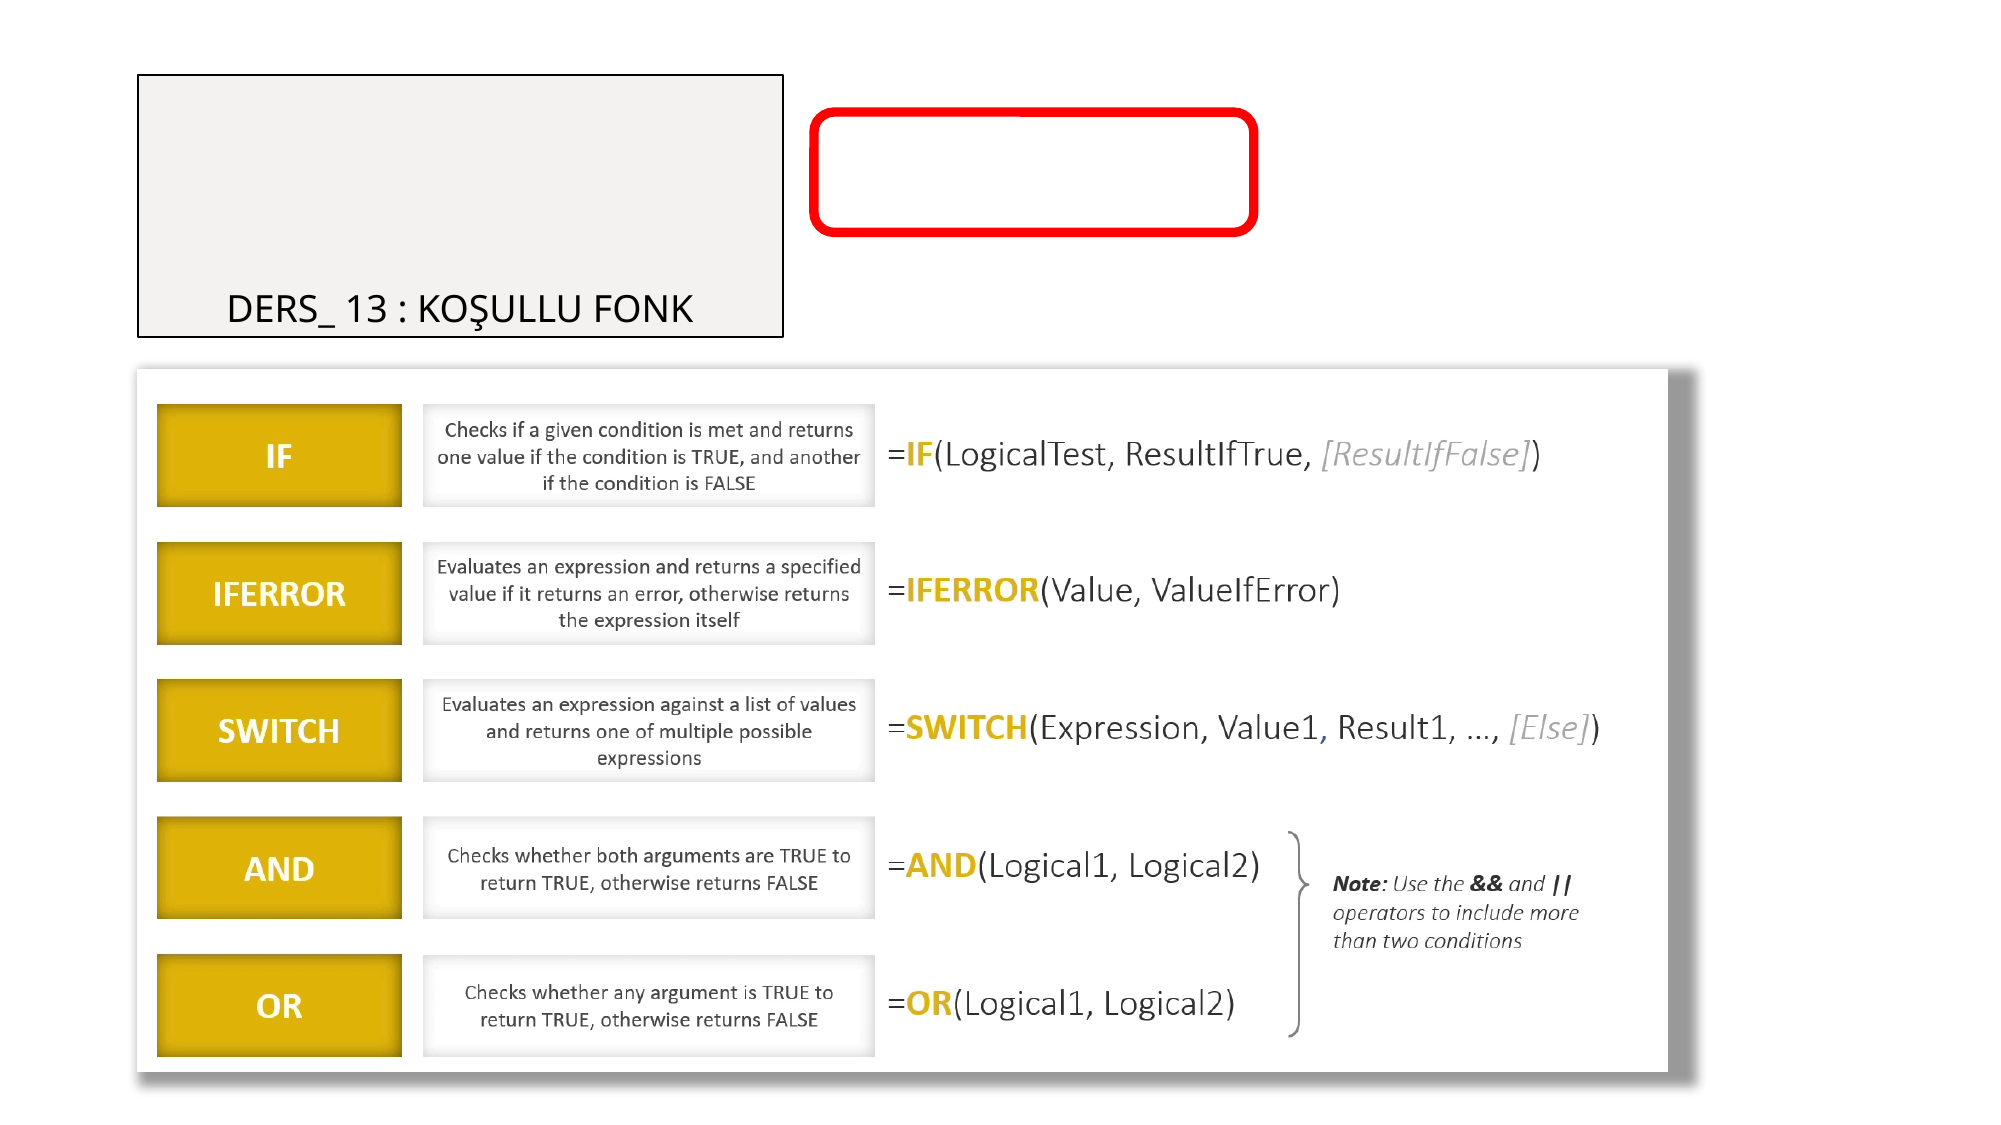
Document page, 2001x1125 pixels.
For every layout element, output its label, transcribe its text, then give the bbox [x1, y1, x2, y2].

title DERS_ 13 : KOŞULLU FONK [137, 75, 783, 338]
picture [137, 368, 1668, 1073]
text_box [812, 110, 1256, 234]
